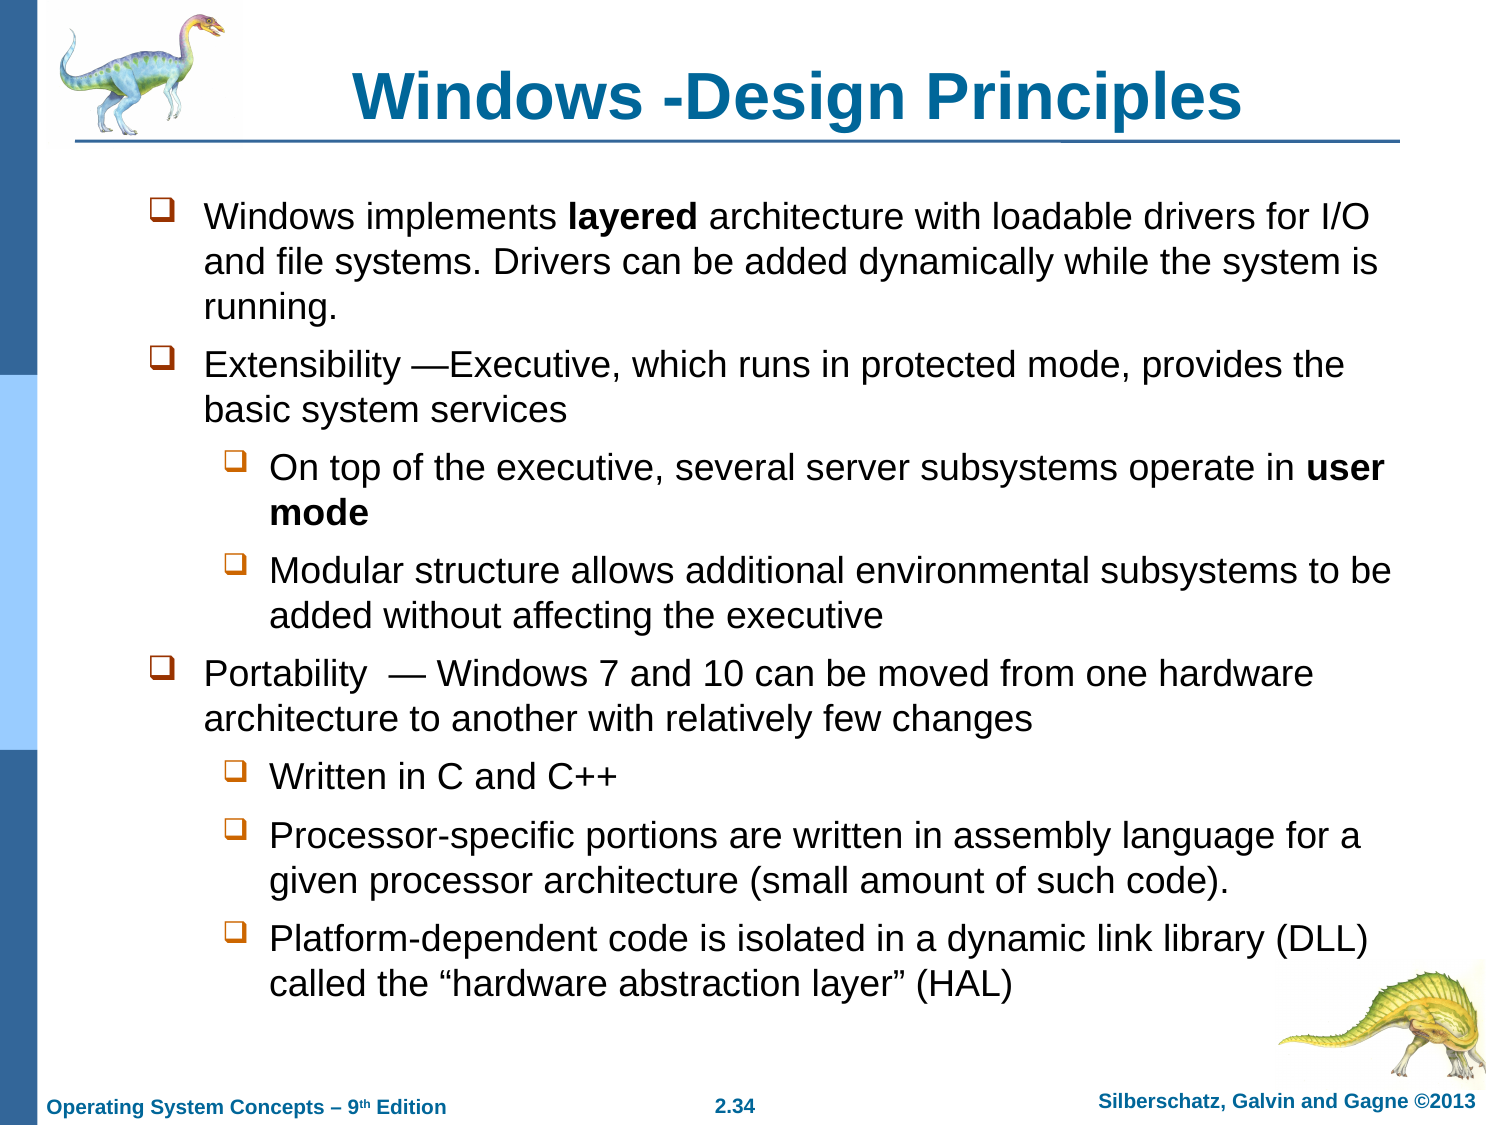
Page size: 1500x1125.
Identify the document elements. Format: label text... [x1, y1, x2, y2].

title Windows -Design Principles [172, 45, 1425, 141]
list Windows implements layered architecture with loadable drivers for I/O and file systems. Drivers can be added dynamically while the system is running. Extensibility —Executive, which runs in protected mode, provides the basic system services On top of the executive, several server subsystems operate in user mode Modular structure allows additional environmental subsystems to be added without affecting the executive Portability — Windows 7 and 10 can be moved from one hardware architecture to another with relatively few changes Written in C and C++ Processor-specific portions are written in assembly language for a given processor architecture (small amount of such code). Platform-dependent code is isolated in a dynamic link library (DLL) called the “hardware abstraction layer” (HAL) [132, 184, 1408, 980]
picture [46, 0, 243, 149]
picture [1275, 959, 1486, 1090]
